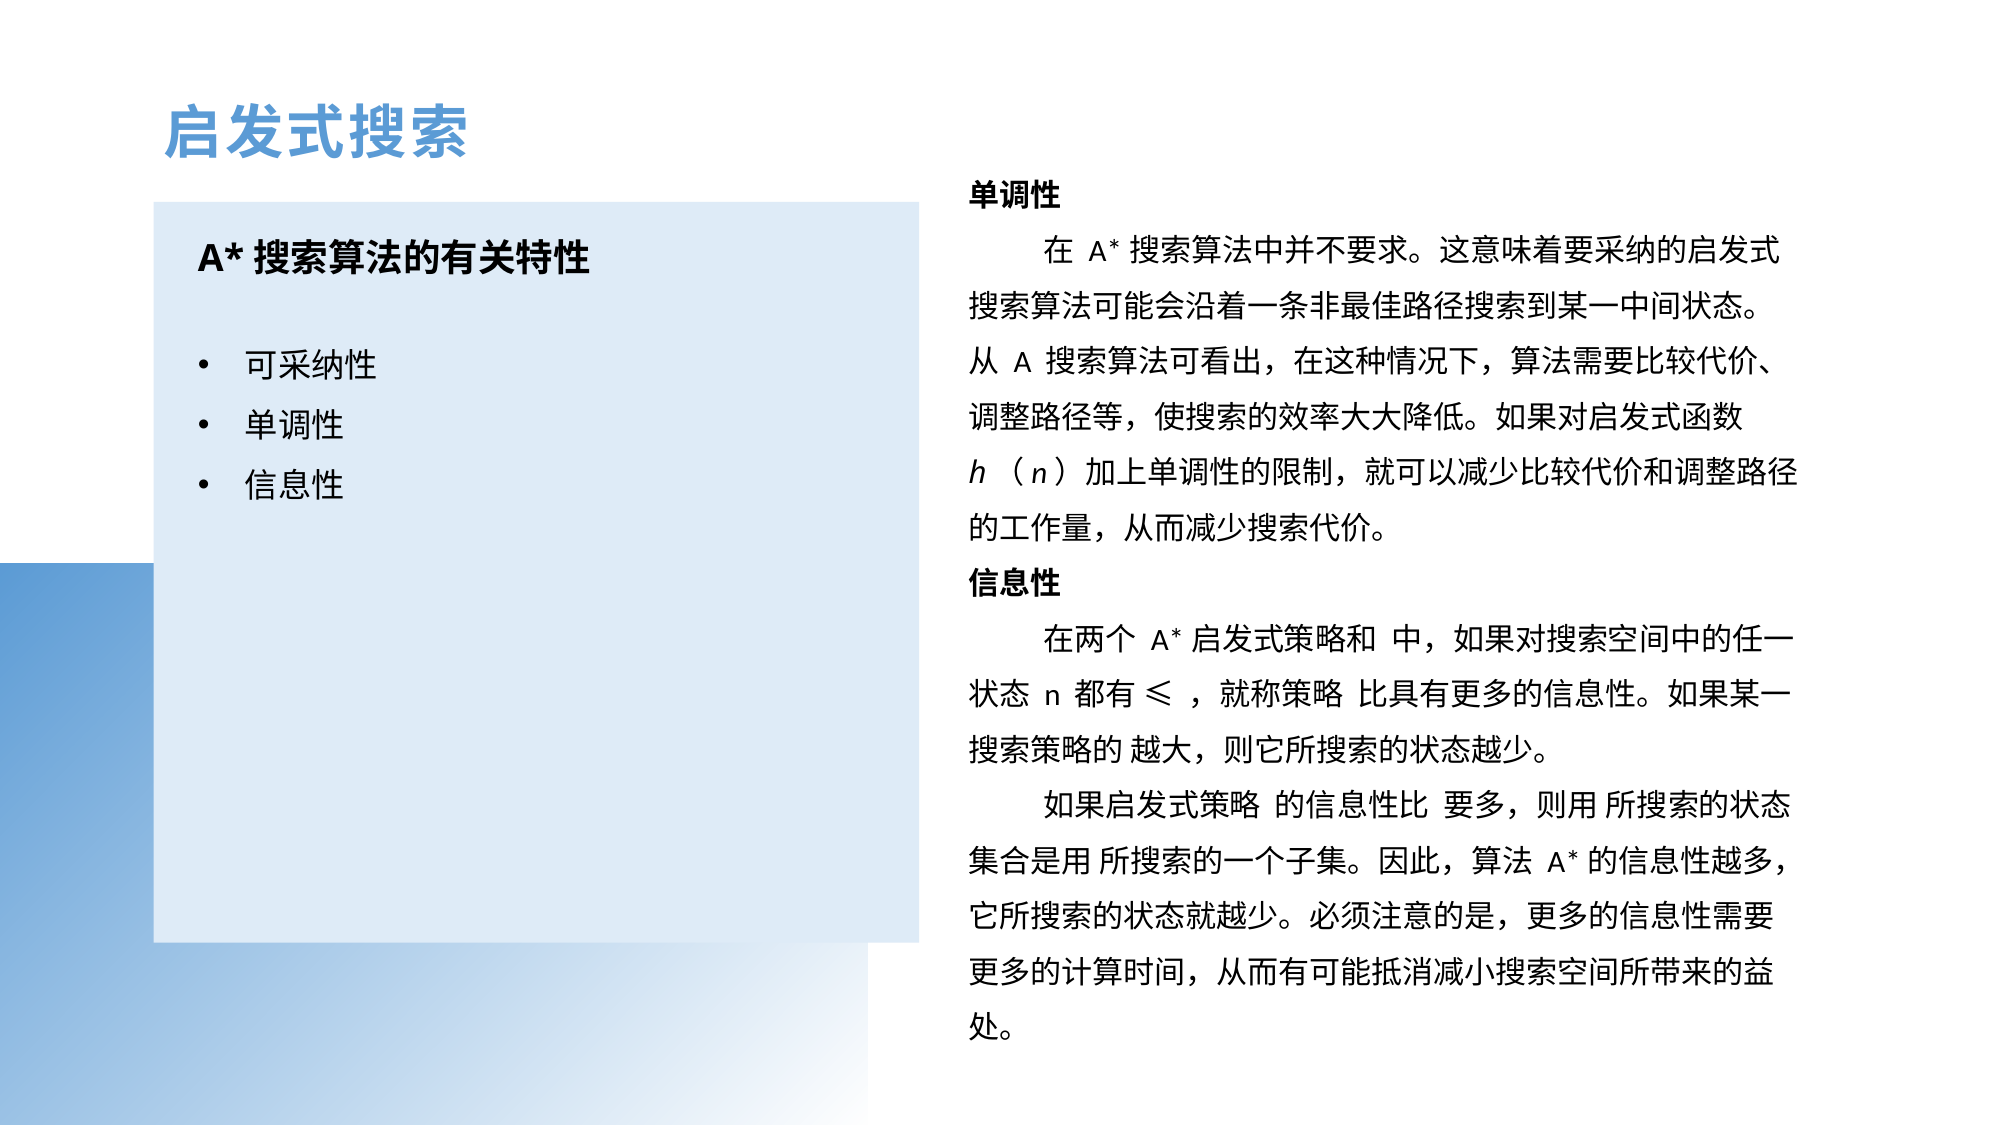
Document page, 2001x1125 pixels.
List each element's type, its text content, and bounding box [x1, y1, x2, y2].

text_box A*搜索算法的有关特性 [187, 228, 1025, 303]
text_box 可采纳性 单调性 信息性 [187, 319, 555, 537]
text_box 启发式搜索 [153, 86, 959, 175]
text_box [0, 563, 868, 1125]
text_box [153, 201, 920, 943]
